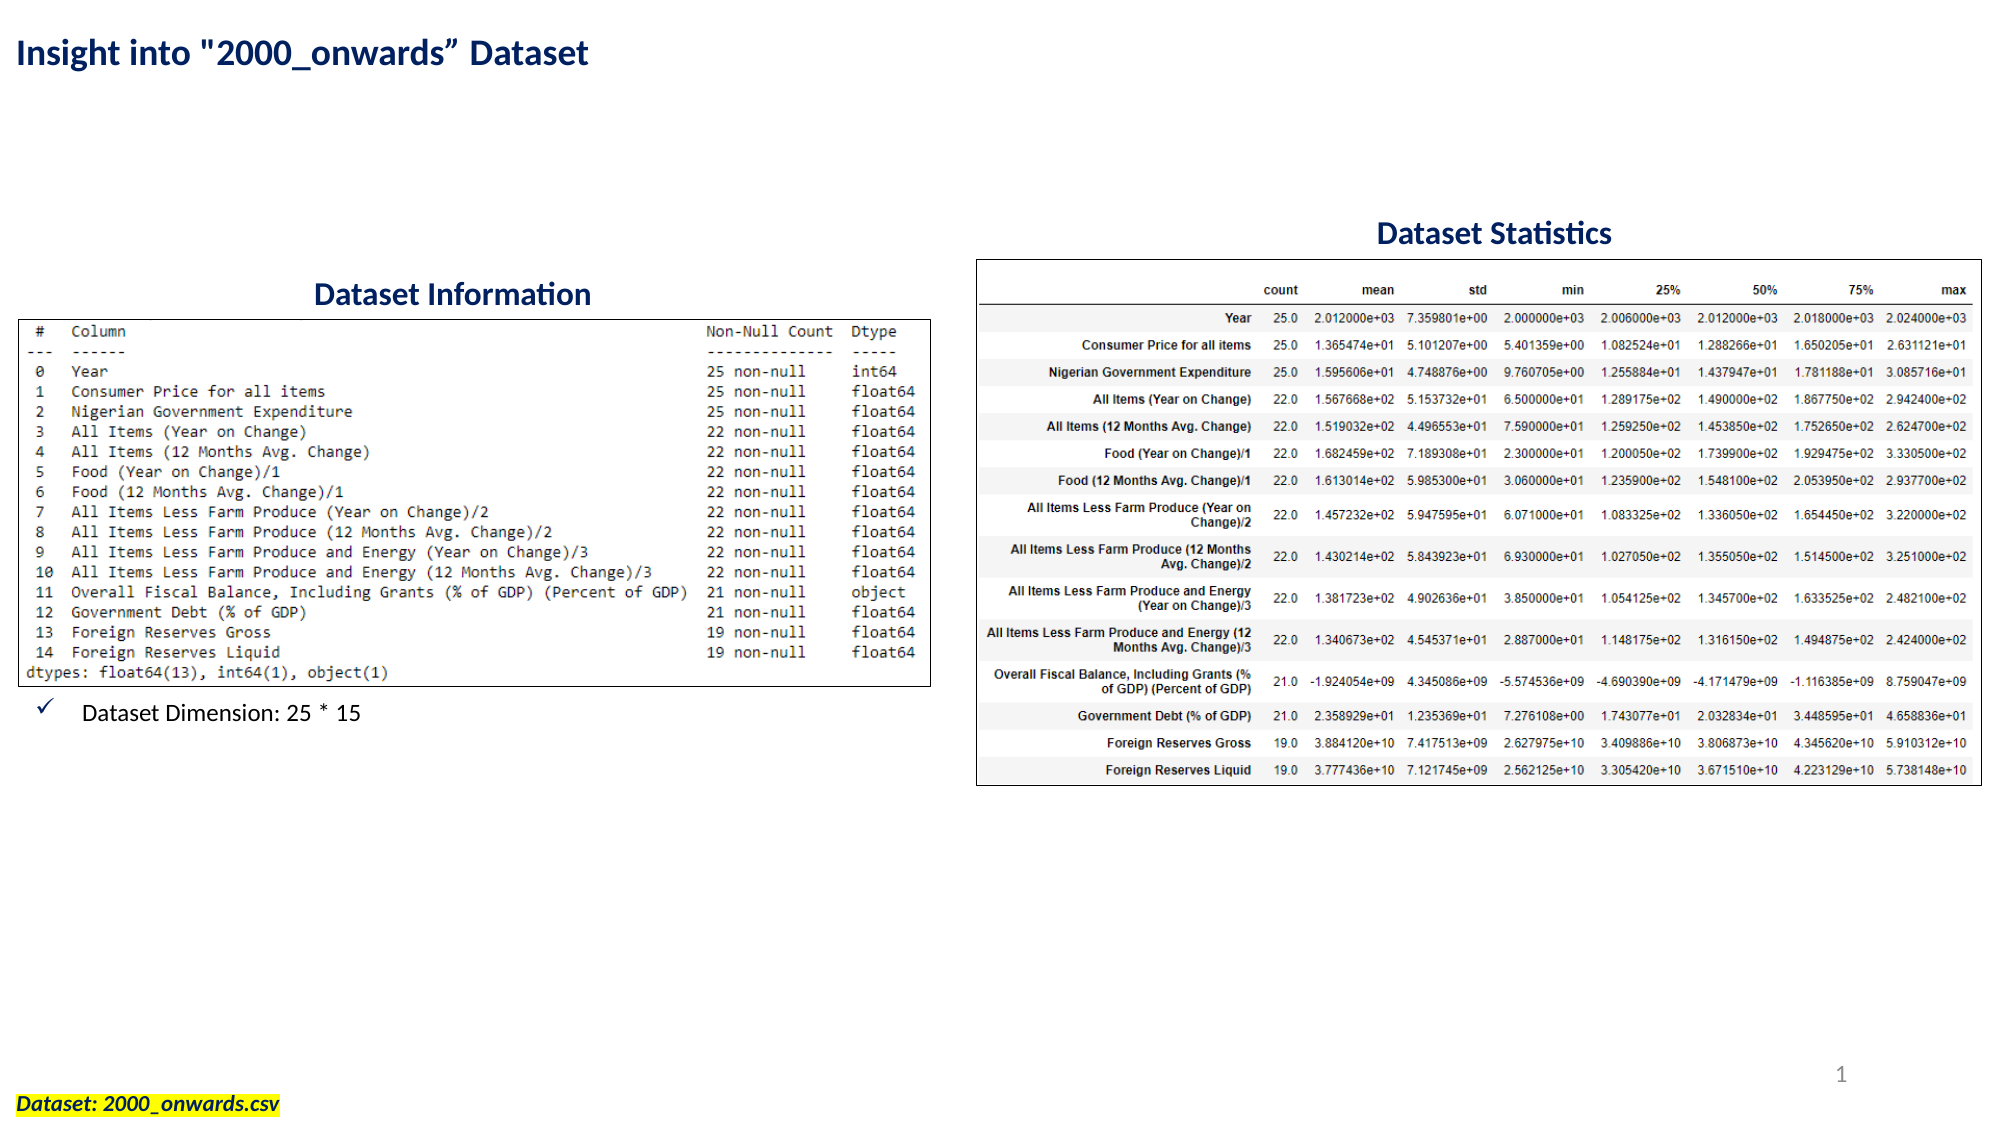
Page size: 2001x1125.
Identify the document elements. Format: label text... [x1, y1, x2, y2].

text_box Dataset: 2000_onwards.csv [1, 1080, 321, 1124]
text_box Insight into "2000_onwards” Dataset [1, 20, 1286, 80]
text_box Dataset Dimension: 25 * 15 [20, 689, 377, 734]
picture [976, 259, 1982, 786]
text_box Dataset Statistics [1087, 203, 1902, 259]
picture [18, 319, 930, 686]
text_box Dataset Information [46, 264, 861, 319]
slide_number 1 [1412, 1042, 1863, 1103]
